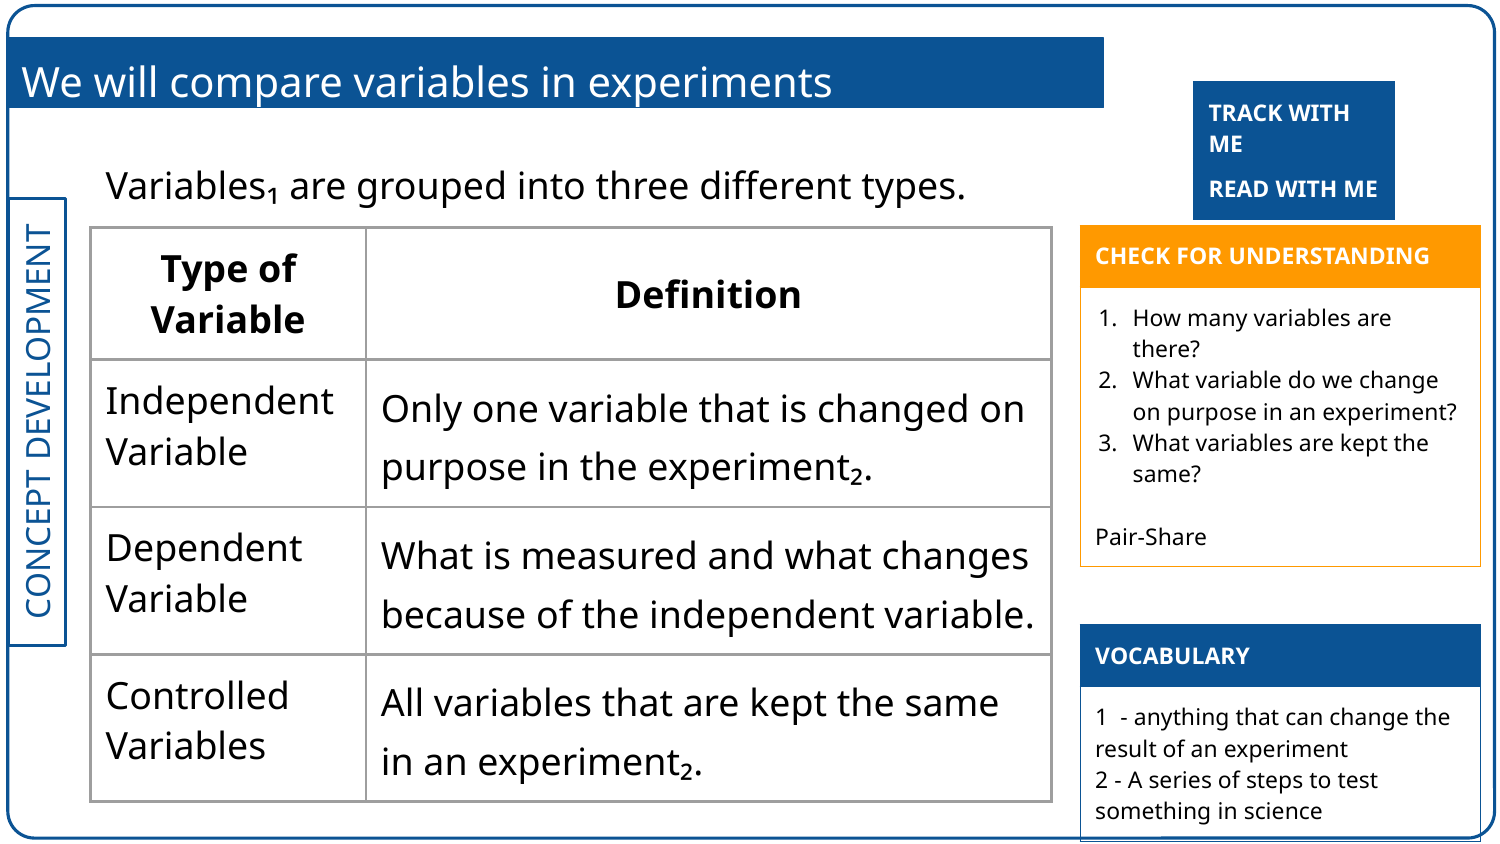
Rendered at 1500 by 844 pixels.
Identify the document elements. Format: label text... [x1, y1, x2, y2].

table_cell Dependent Variable [92, 508, 365, 653]
table_cell Only one variable that is changed on purpose in the experiment₂. [367, 361, 1050, 506]
table_cell All variables that are kept the same in an experiment₂. [367, 656, 1050, 800]
subtitle We will compare variables in experiments [6, 0, 1104, 155]
table_cell Controlled Variables [92, 656, 365, 800]
table_header Type of Variable [92, 229, 365, 358]
table_header Definition [367, 229, 1050, 358]
table_cell How many variables are there? What variable do we change on purpose in an experiment? What variables are kept the same? Pair-Share [1081, 288, 1480, 566]
table_header VOCABULARY [1081, 626, 1480, 686]
table_header TRACK WITH ME [1194, 82, 1394, 158]
table_header READ WITH ME [1194, 159, 1394, 219]
table_cell 1 - anything that can change the result of an experiment 2 - A series of steps to test something in science [1081, 687, 1480, 841]
table_cell Independent Variable [92, 361, 365, 506]
table_cell What is measured and what changes because of the independent variable. [367, 508, 1050, 653]
list Variables₁ are grouped into three different types. [90, 155, 1104, 807]
table_header CHECK FOR UNDERSTANDING [1081, 226, 1480, 286]
